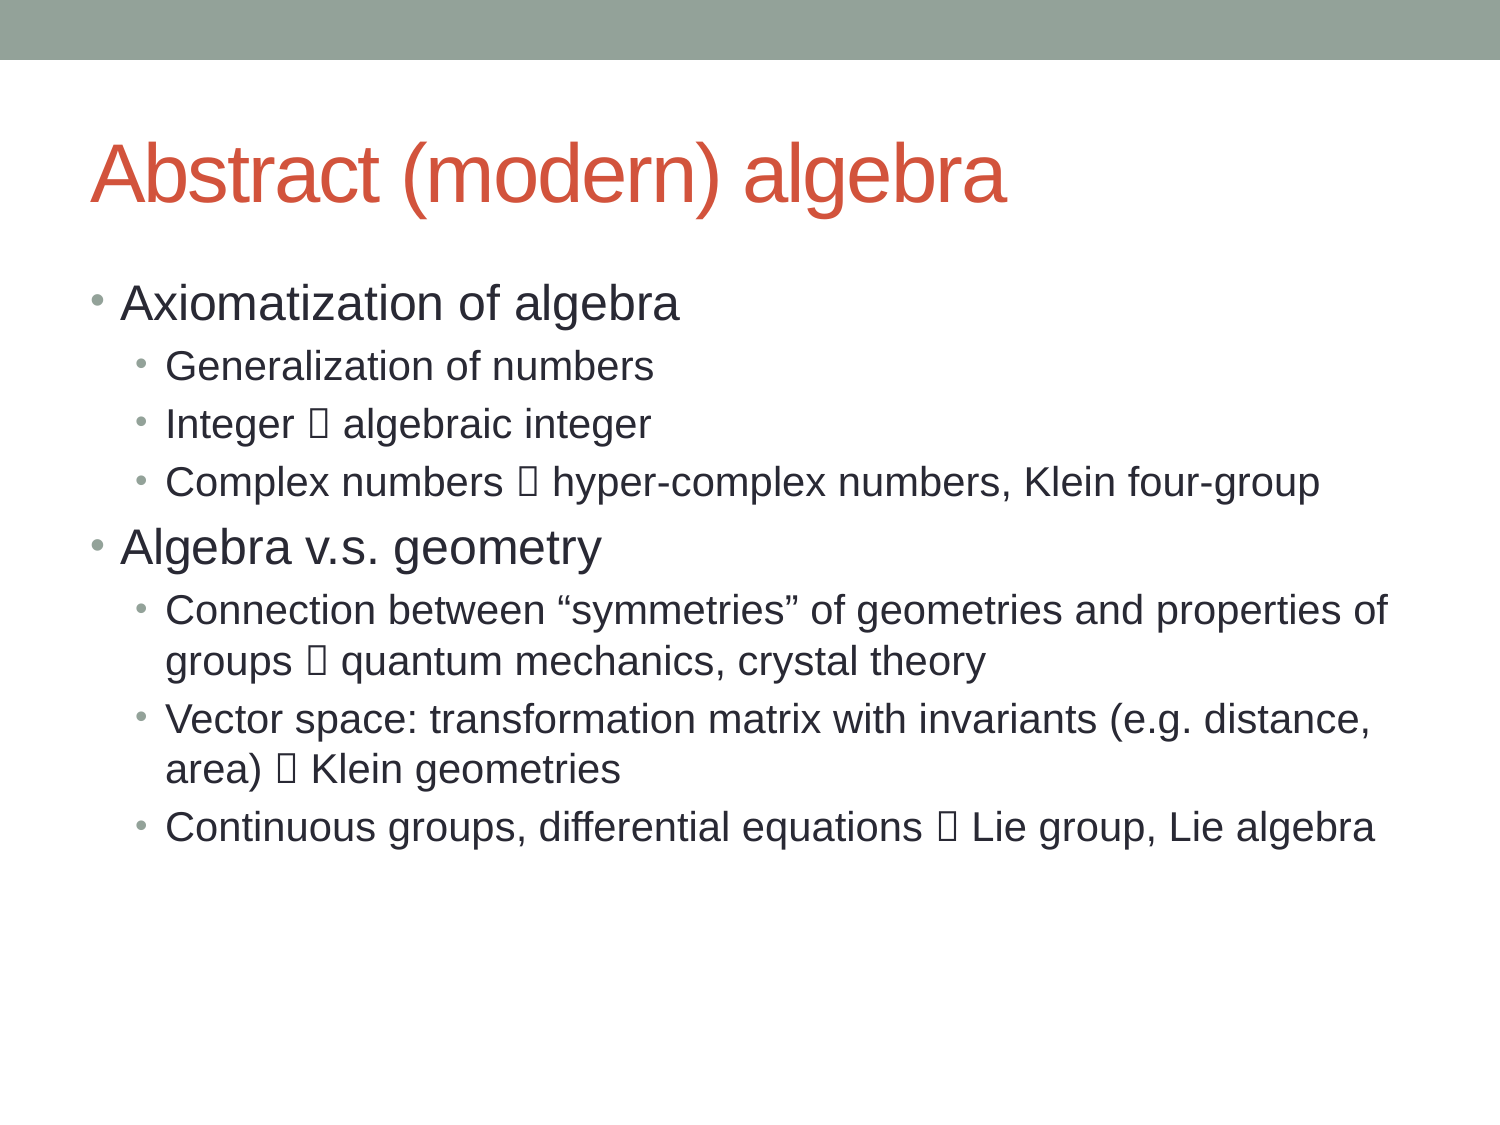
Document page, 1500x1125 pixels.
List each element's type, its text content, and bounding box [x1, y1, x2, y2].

list Axiomatization of algebra Generalization of numbers Integer  algebraic integer Complex numbers  hyper-complex numbers, Klein four-group Algebra v.s. geometry Connection between “symmetries” of geometries and properties of groups  quantum mechanics, crystal theory Vector space: transformation matrix with invariants (e.g. distance, area)  Klein geometries Continuous groups, differential equations  Lie group, Lie algebra [75, 262, 1425, 1063]
title Abstract (modern) algebra [75, 87, 1425, 250]
